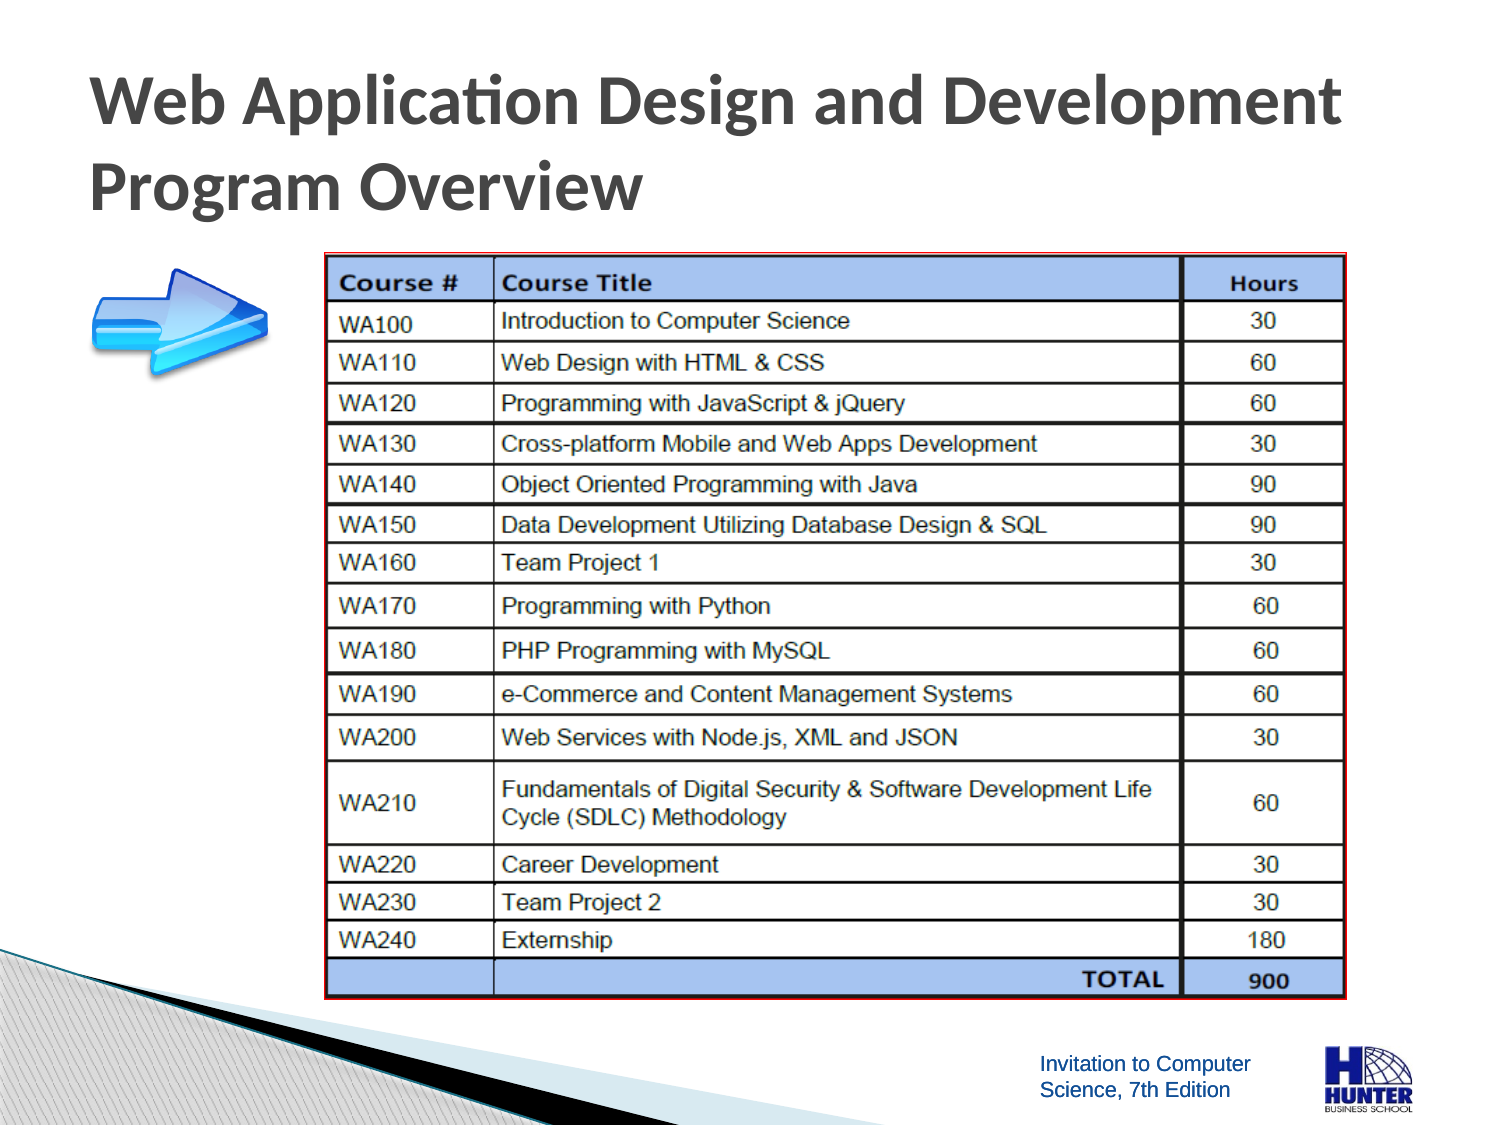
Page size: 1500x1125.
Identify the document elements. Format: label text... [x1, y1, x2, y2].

picture [1325, 1046, 1413, 1113]
title Web Application Design and Development Program Overview [75, 45, 1425, 233]
picture [324, 252, 1347, 1001]
picture [87, 249, 276, 398]
